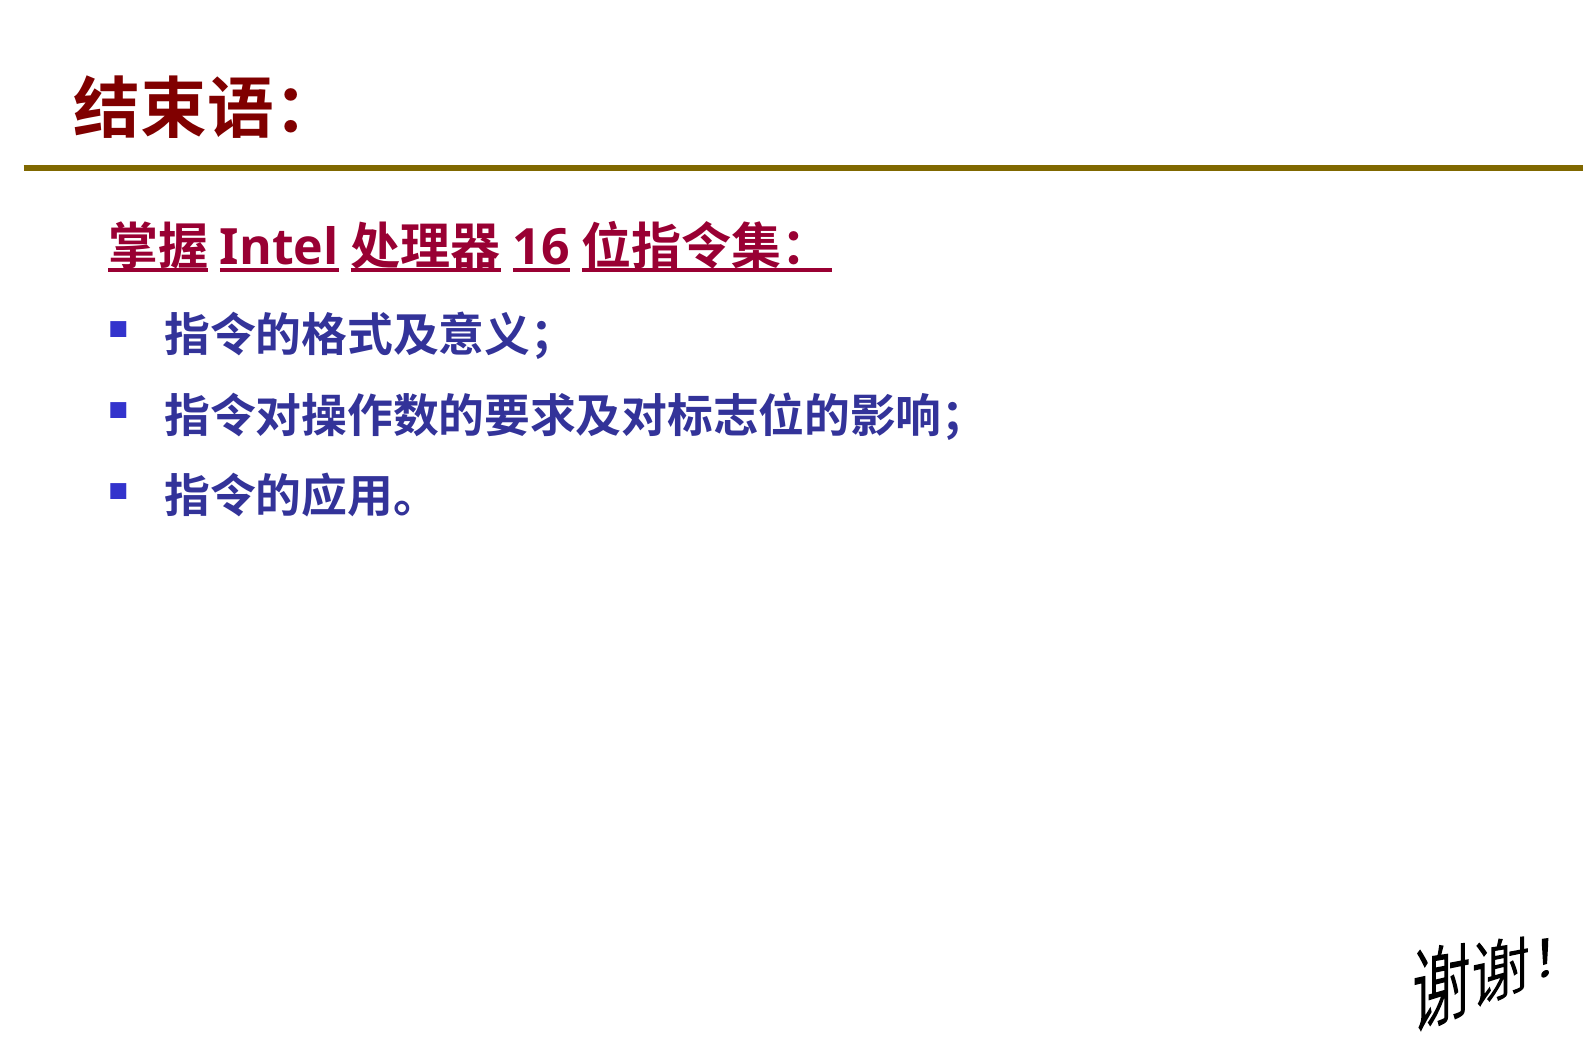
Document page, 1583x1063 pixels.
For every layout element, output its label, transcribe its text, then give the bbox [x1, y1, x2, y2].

list 掌握Intel处理器16位指令集： 指令的格式及意义； 指令对操作数的要求及对标志位的影响； 指令的应用。 [93, 200, 1123, 567]
title 结束语： [59, 35, 1408, 154]
